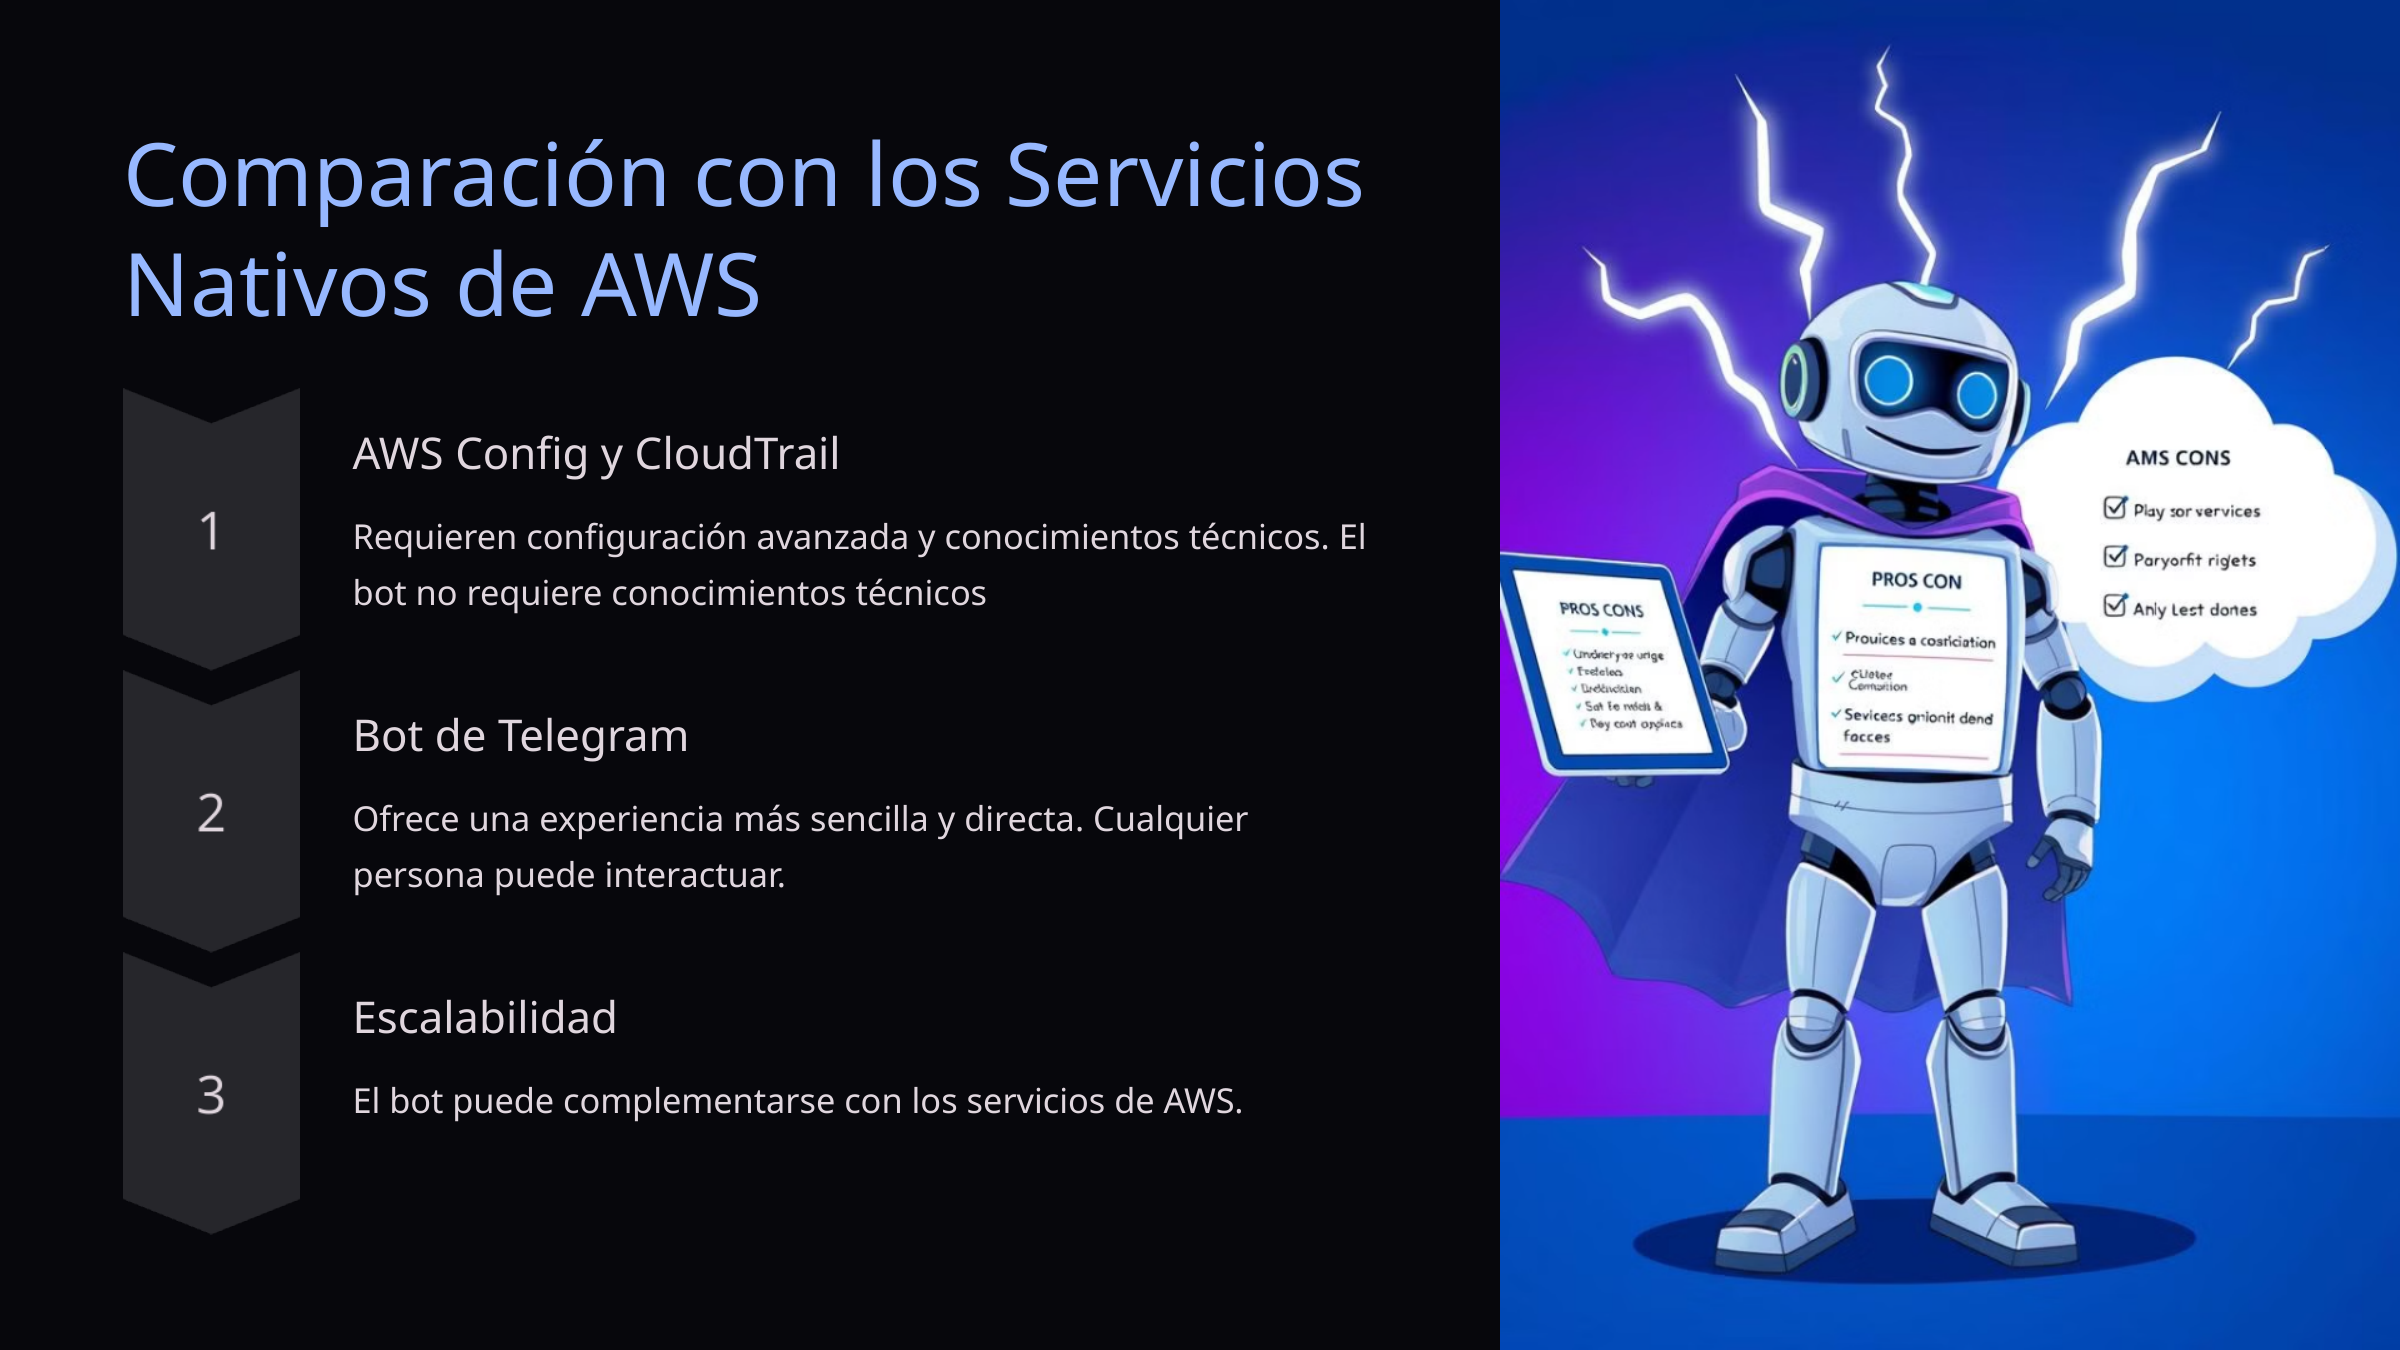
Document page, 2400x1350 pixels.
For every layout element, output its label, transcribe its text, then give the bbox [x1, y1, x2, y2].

text_box Requieren configuración avanzada y conocimientos técnicos. El bot no requiere conocimientos técnicos [352, 499, 1377, 613]
text_box El bot puede complementarse con los servicios de AWS. [352, 1064, 1377, 1121]
picture [123, 388, 300, 1235]
text_box Comparación con los Servicios Nativos de AWS [123, 114, 1377, 336]
text_box AWS Config y CloudTrail [352, 423, 902, 479]
text_box Bot de Telegram [352, 705, 794, 761]
picture [1499, 0, 2400, 1350]
text_box Escalabilidad [352, 988, 794, 1044]
text_box Ofrece una experiencia más sencilla y directa. Cualquier persona puede interactuar. [352, 782, 1377, 895]
